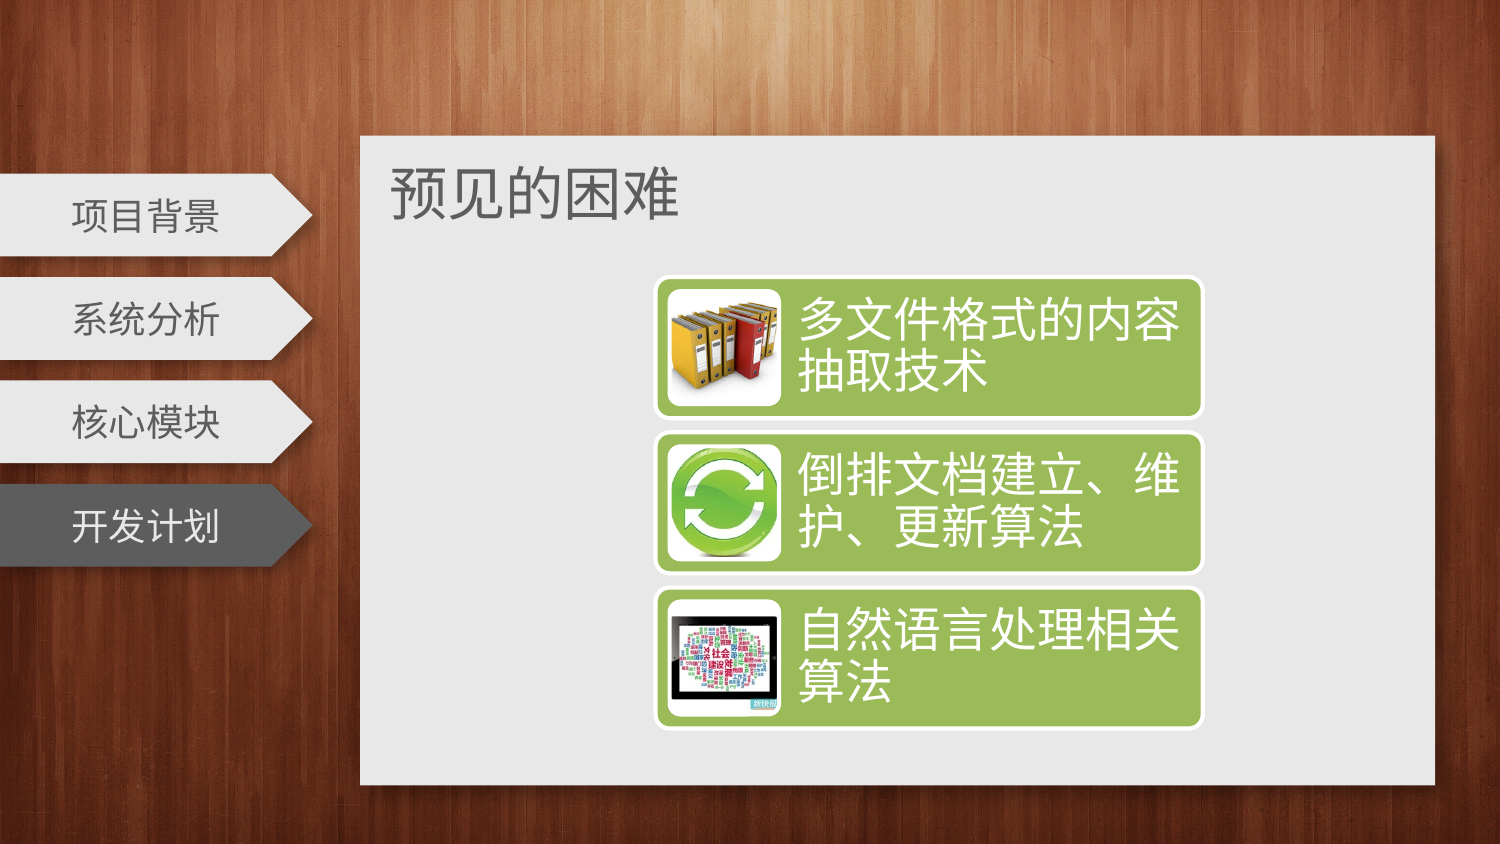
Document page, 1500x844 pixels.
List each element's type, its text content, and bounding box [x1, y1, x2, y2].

text_box [358, 133, 1437, 787]
picture [0, 0, 1500, 844]
text_box 开发计划 [0, 481, 315, 569]
text_box 项目背景 [0, 171, 315, 259]
text_box 系统分析 [0, 274, 315, 362]
text_box 核心模块 [0, 378, 315, 466]
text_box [655, 276, 1203, 729]
text_box 预见的困难 [374, 150, 975, 235]
